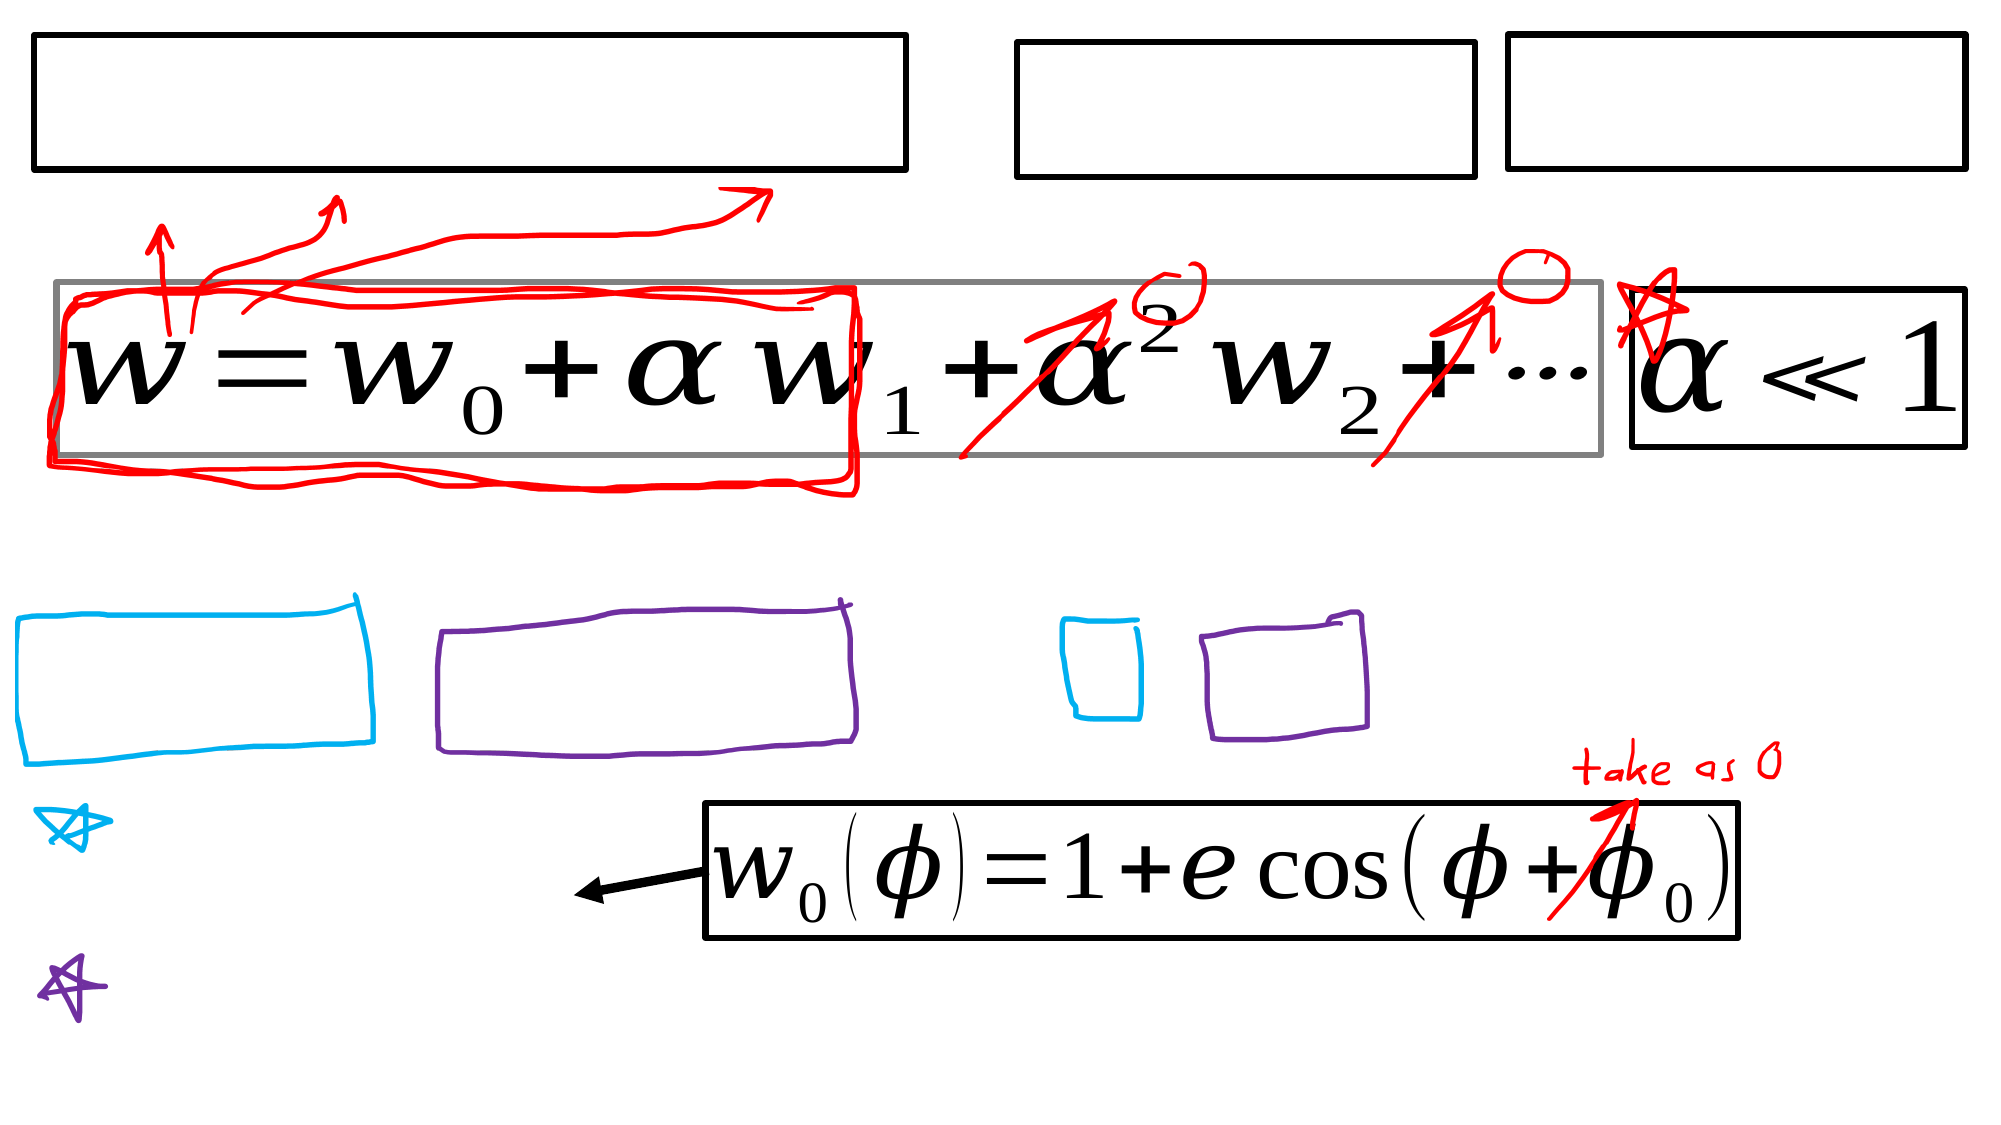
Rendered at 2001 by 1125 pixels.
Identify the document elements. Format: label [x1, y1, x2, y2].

picture [15, 187, 1791, 1032]
picture [19, 607, 370, 761]
text_box [573, 806, 1736, 935]
